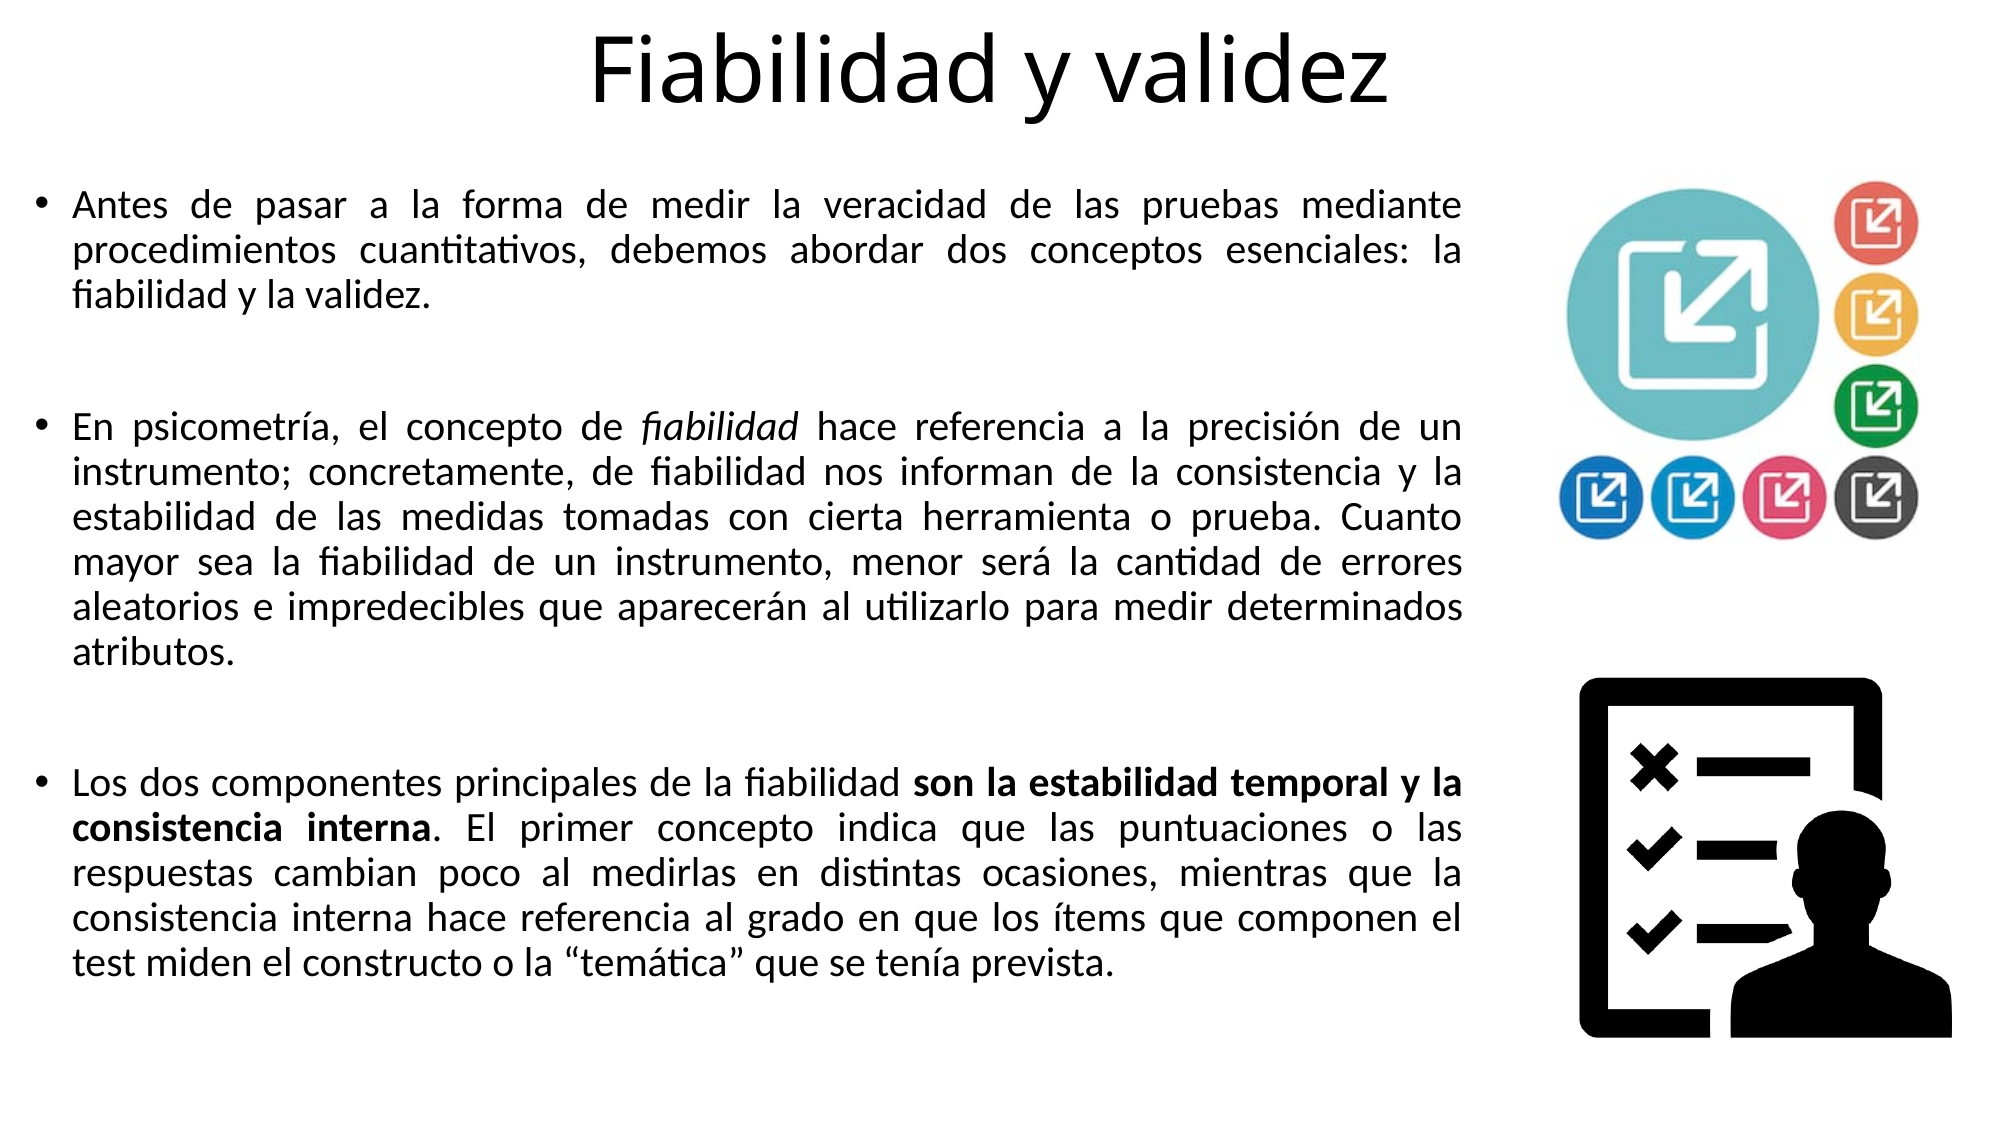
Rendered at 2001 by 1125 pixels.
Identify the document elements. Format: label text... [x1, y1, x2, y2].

list Antes de pasar a la forma de medir la veracidad de las pruebas mediante procedimientos cuantitativos, debemos abordar dos conceptos esenciales: la fiabilidad y la validez. En psicometría, el concepto de fiabilidad hace referencia a la precisión de un instrumento; concretamente, de fiabilidad nos informan de la consistencia y la estabilidad de las medidas tomadas con cierta herramienta o prueba. Cuanto mayor sea la fiabilidad de un instrumento, menor será la cantidad de errores aleatorios e impredecibles que aparecerán al utilizarlo para medir determinados atributos. Los dos componentes principales de la fiabilidad son la estabilidad temporal y la consistencia interna. El primer concepto indica que las puntuaciones o las respuestas cambian poco al medirlas en distintas ocasiones, mientras que la consistencia interna hace referencia al grado en que los ítems que componen el test miden el constructo o la “temática” que se tenía prevista. [19, 174, 1479, 1102]
title Fiabilidad y validez [19, 9, 1984, 137]
picture [1571, 668, 1962, 1043]
picture [1552, 174, 1926, 549]
